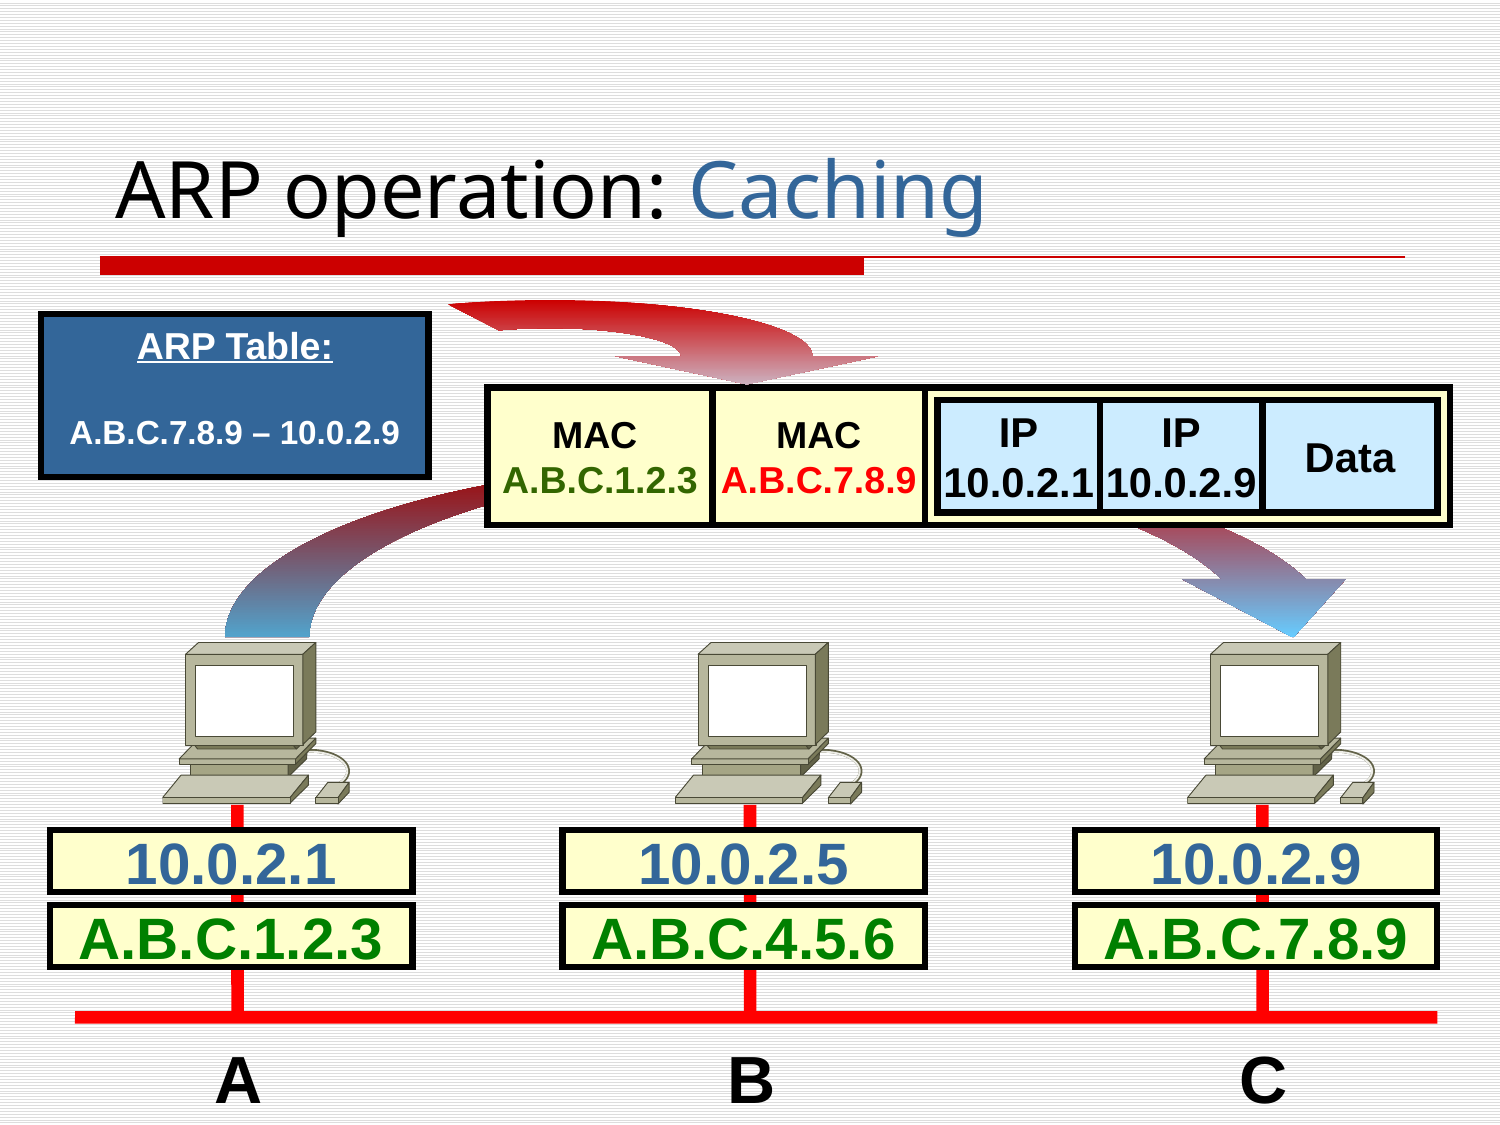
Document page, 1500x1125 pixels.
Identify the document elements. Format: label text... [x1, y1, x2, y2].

title ARP operation: Caching [100, 54, 1379, 243]
text_box [1149, 533, 1346, 638]
text_box [448, 299, 879, 385]
text_box ARP Table: A.B.C.7.8.9 – 10.0.2.9 [41, 314, 429, 477]
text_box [487, 387, 1451, 526]
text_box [49, 642, 1438, 1125]
